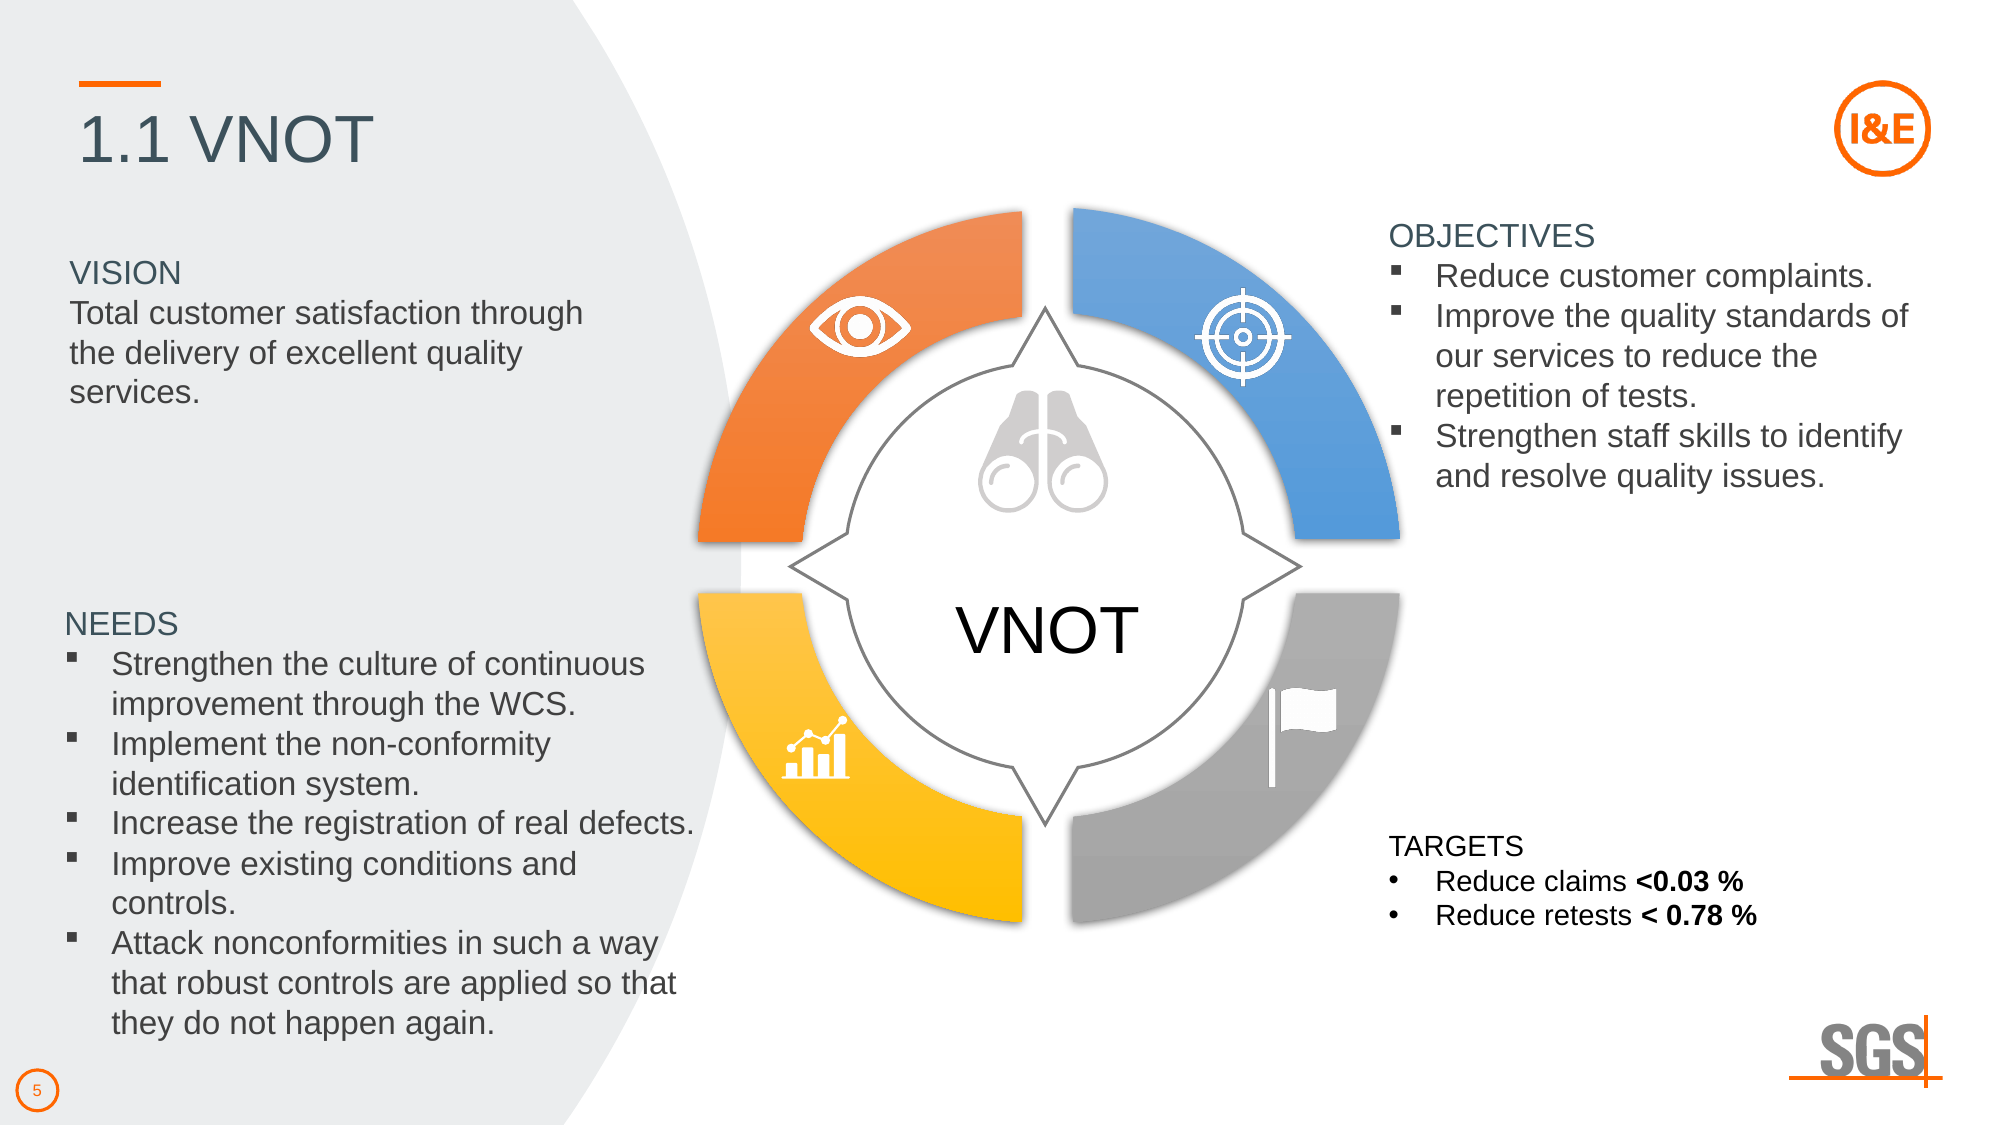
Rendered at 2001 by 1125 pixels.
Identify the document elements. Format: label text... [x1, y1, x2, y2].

text_box TARGETS Reduce claims <0.03 % Reduce retests < 0.78 % [1373, 772, 2000, 986]
text_box NEEDS Strengthen the culture of continuous improvement through the WCS. Implement the non-conformity identification system. Increase the registration of real defects. Improve existing conditions and controls. Attack nonconformities in such a way that robust controls are applied so that they do not happen again. [48, 563, 727, 1081]
picture [1834, 80, 1931, 129]
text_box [698, 207, 1400, 922]
title 1.1 VNOT [78, 105, 1471, 178]
text_box VISION Total customer satisfaction through the delivery of excellent quality services. [53, 224, 653, 438]
text_box OBJECTIVES Reduce customer complaints. Improve the quality standards of our services to reduce the repetition of tests. Strengthen staff skills to identify and resolve quality issues. [1372, 129, 1947, 580]
